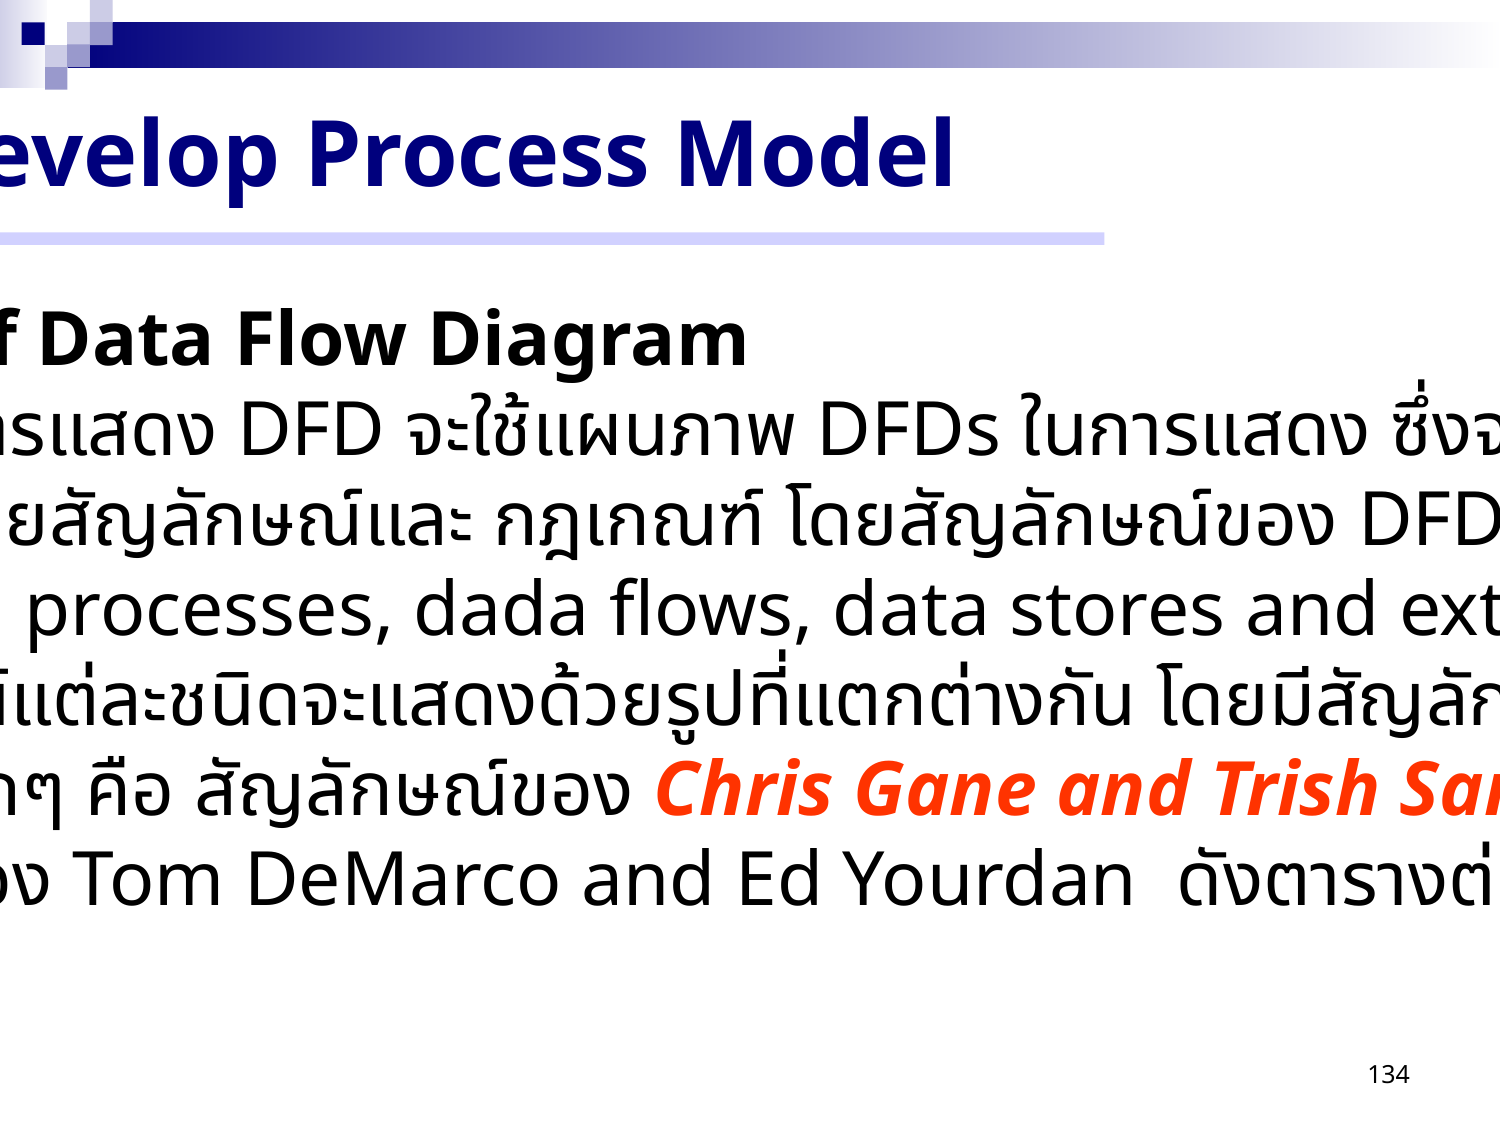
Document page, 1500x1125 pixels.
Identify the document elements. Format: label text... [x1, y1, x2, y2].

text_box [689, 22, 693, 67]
text_box Element of Data Flow Diagram ในการแสดง DFD จะใช้แผนภาพ DFDs ในการแสดง ซึ่งจะ ประกอบไปด้วยสัญลักษณ์และ กฎเกณฑ์ โดยสัญลักษณ์ของ DFD จะมี 4 ประเภท คือ processes, dada flows, data stores and external entities ซึ่งสัญลักษณ์แต่ละชนิดจะแสดงด้วยรูปที่แตกต่างกัน โดยมีสัญลักษณ์ 2 รูปแบบหลักๆ คือ สัญลักษณ์ของ Chris Gane and Trish Sarson และ สัญลักษณ์ของ Tom DeMarco and Ed Yourdan ดังตารางต่อไปนี้ [0, 282, 1500, 928]
slide_number 134 [1074, 1024, 1426, 1101]
text_box Develop Process Model [0, 87, 973, 213]
